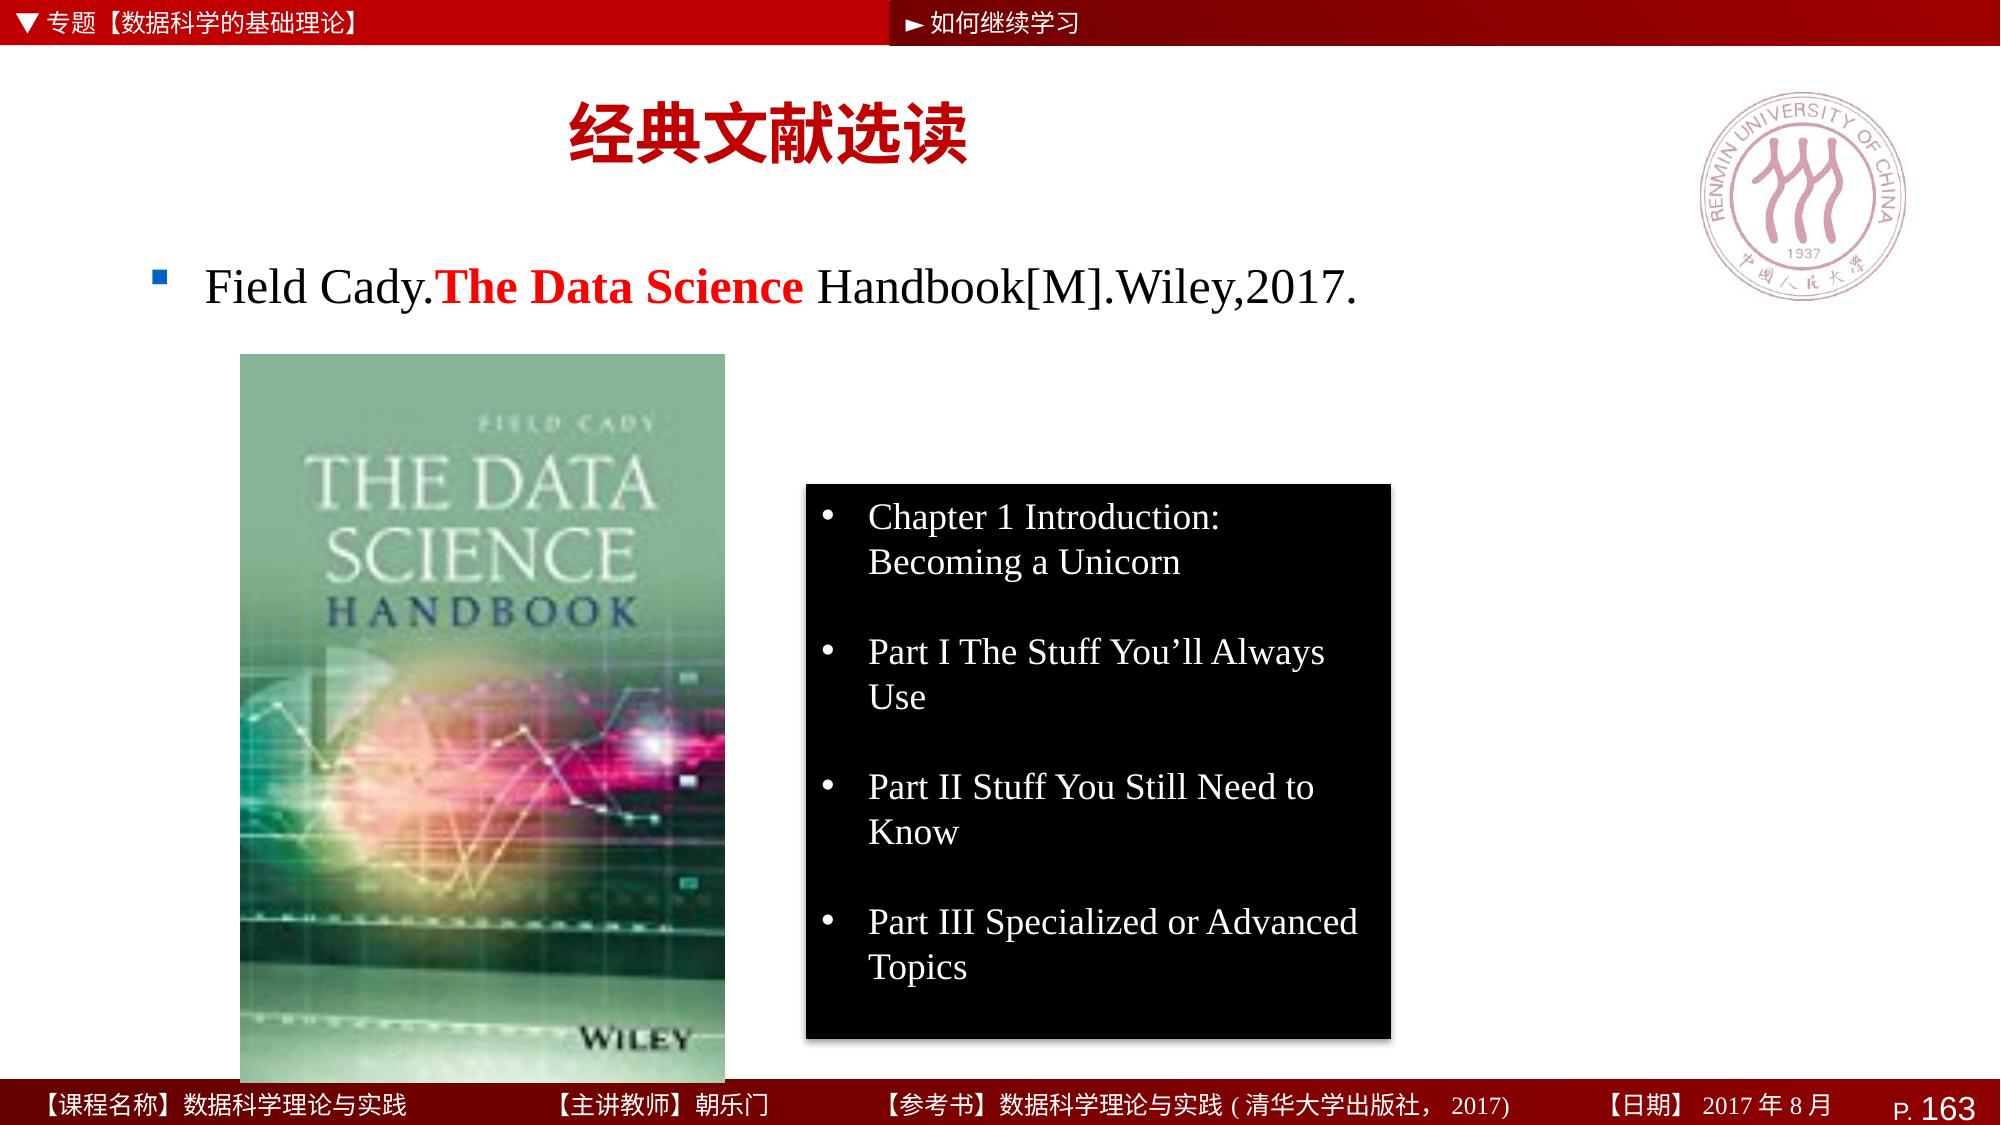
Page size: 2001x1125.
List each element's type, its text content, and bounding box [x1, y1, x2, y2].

picture [1696, 89, 1910, 304]
list ▼专题【数据科学的基础理论】 [0, 0, 725, 43]
text_box Chapter 1 Introduction: Becoming a Unicorn Part I The Stuff You’ll Always Use Part II Stuff You Still Need to Know Part III Specialized or Advanced Topics [806, 484, 1391, 1039]
list ►如何继续学习 [890, 0, 1249, 43]
title 经典文献选读 [64, 64, 1473, 200]
picture [240, 354, 725, 1083]
list Field Cady.The Data Science Handbook[M].Wiley,2017. [133, 245, 1473, 1028]
